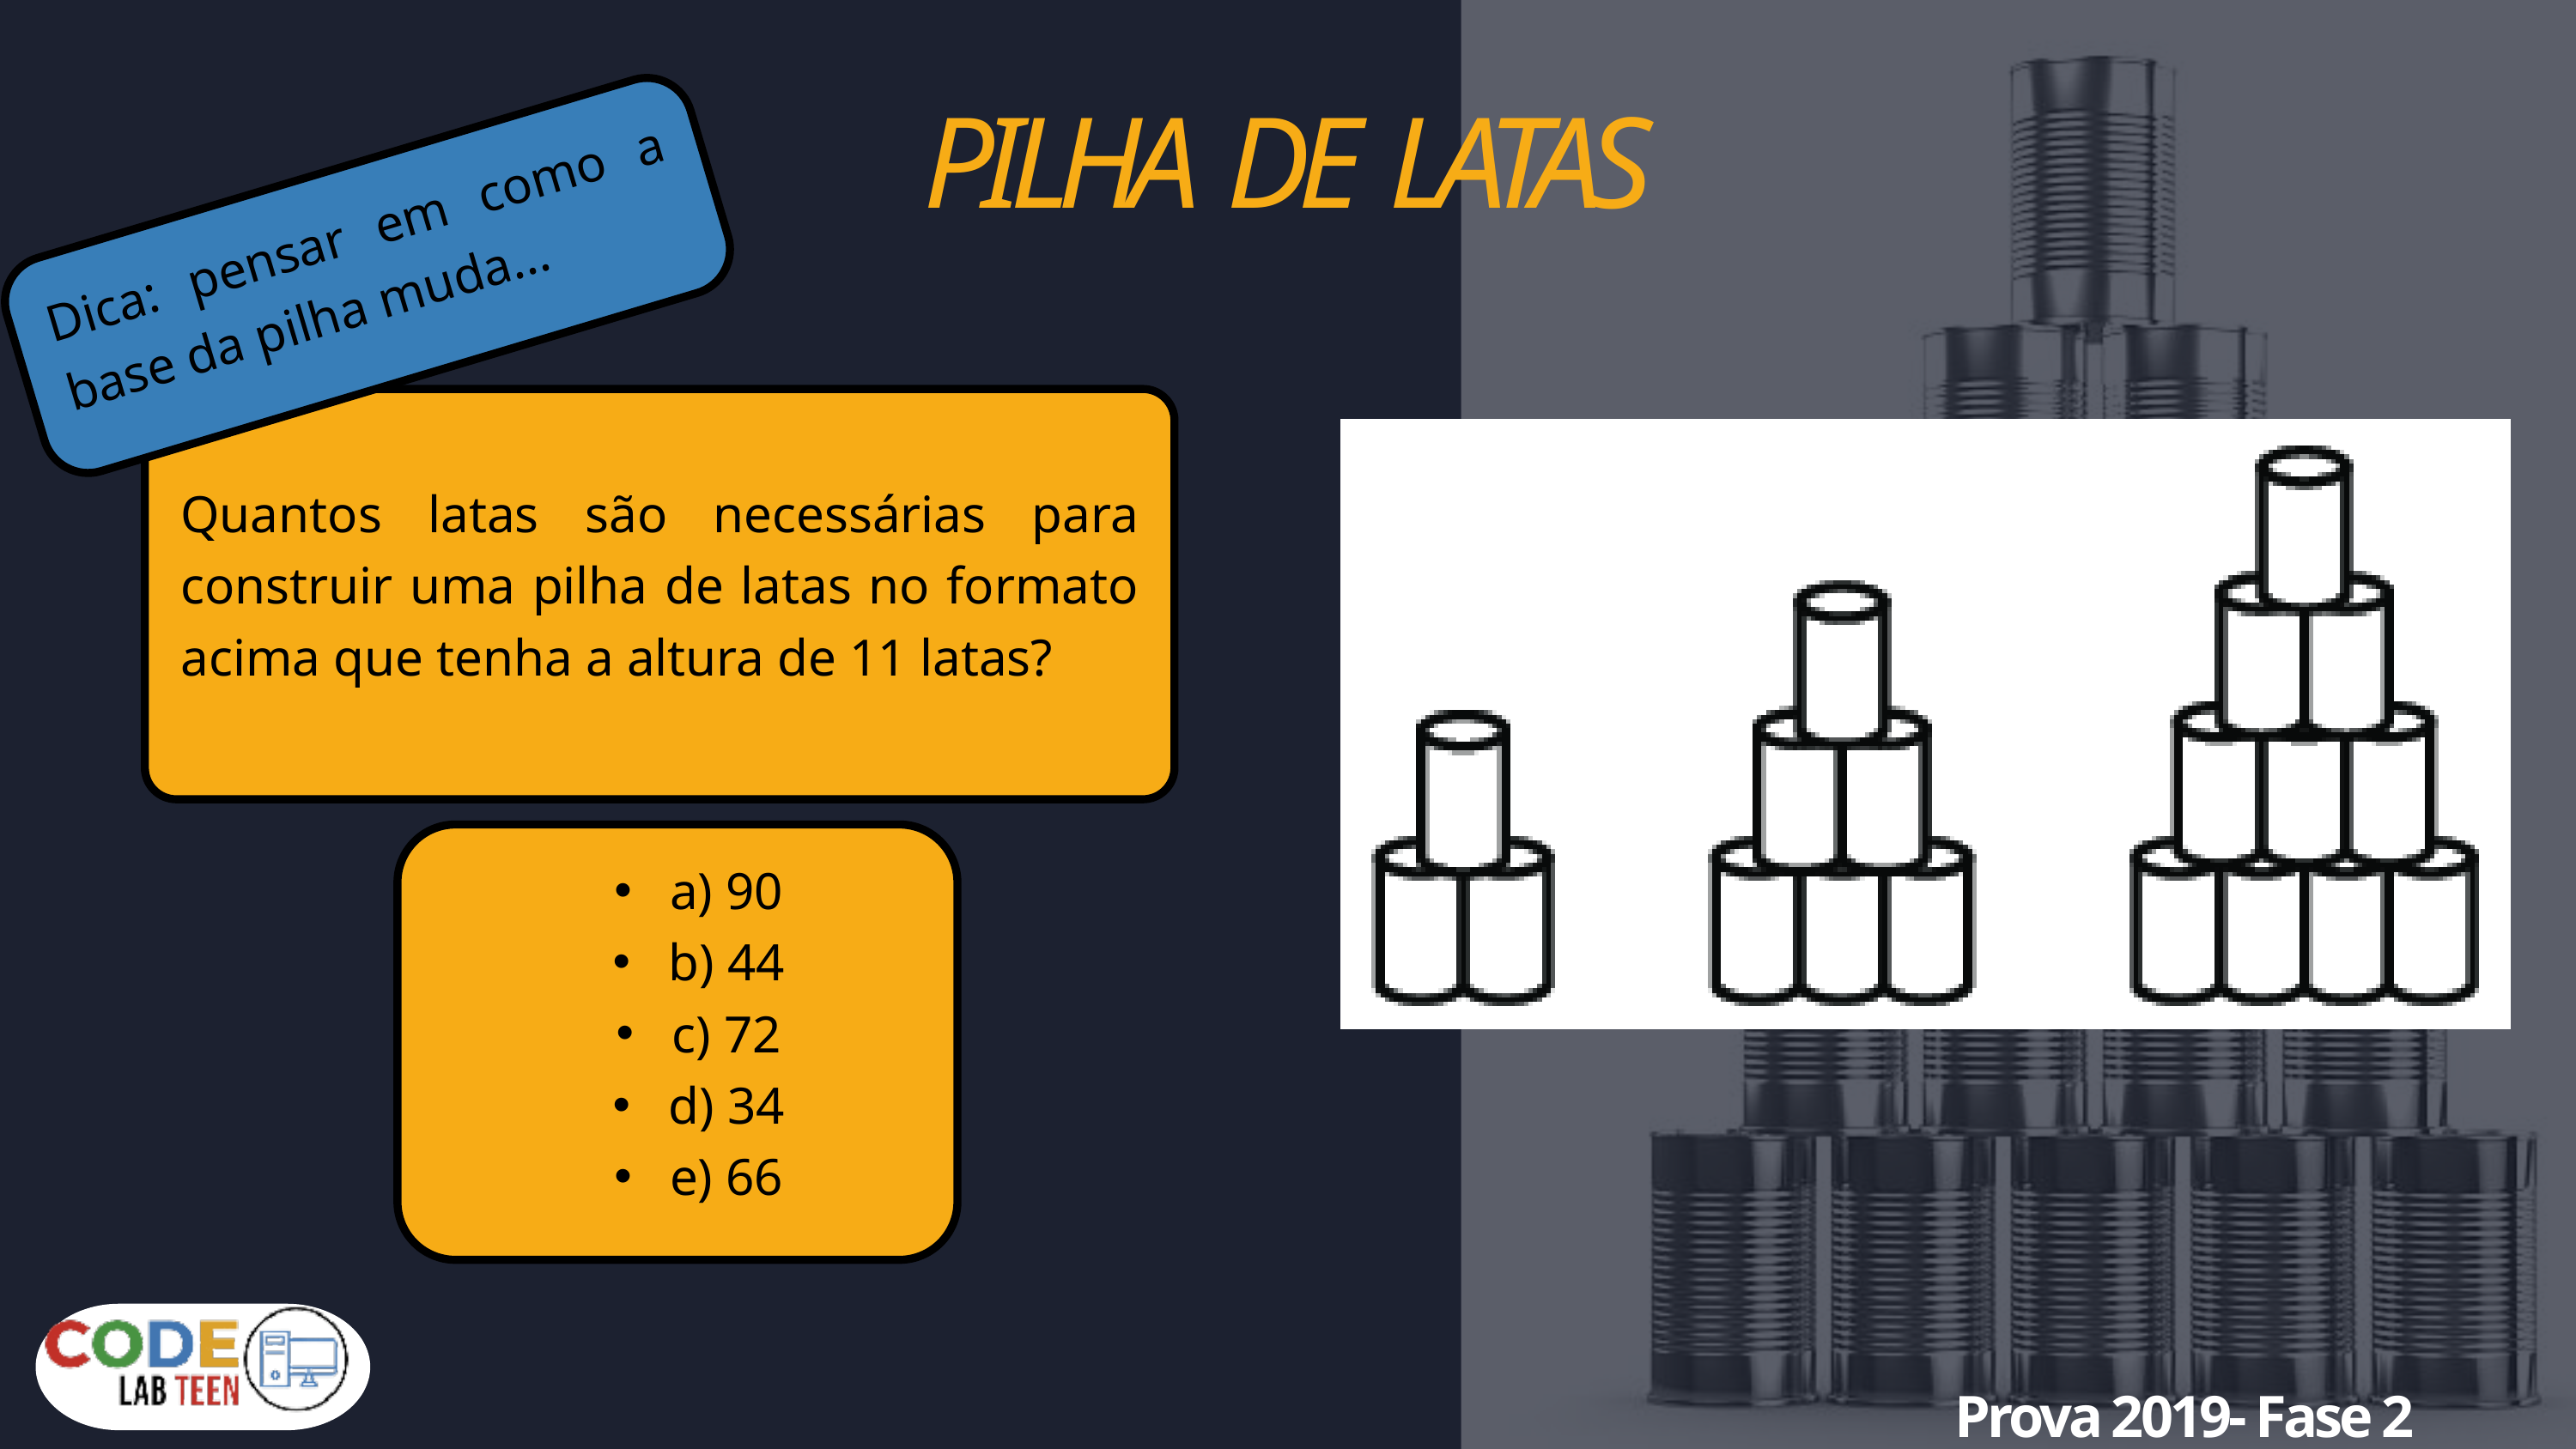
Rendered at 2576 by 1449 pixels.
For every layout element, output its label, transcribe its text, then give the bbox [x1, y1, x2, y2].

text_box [144, 388, 1175, 800]
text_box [10, 164, 725, 387]
text_box PILHA DE LATAS [173, 60, 1456, 233]
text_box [397, 824, 958, 1260]
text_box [1461, 0, 2576, 1449]
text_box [8, 1284, 398, 1449]
text_box [1340, 419, 1456, 1029]
